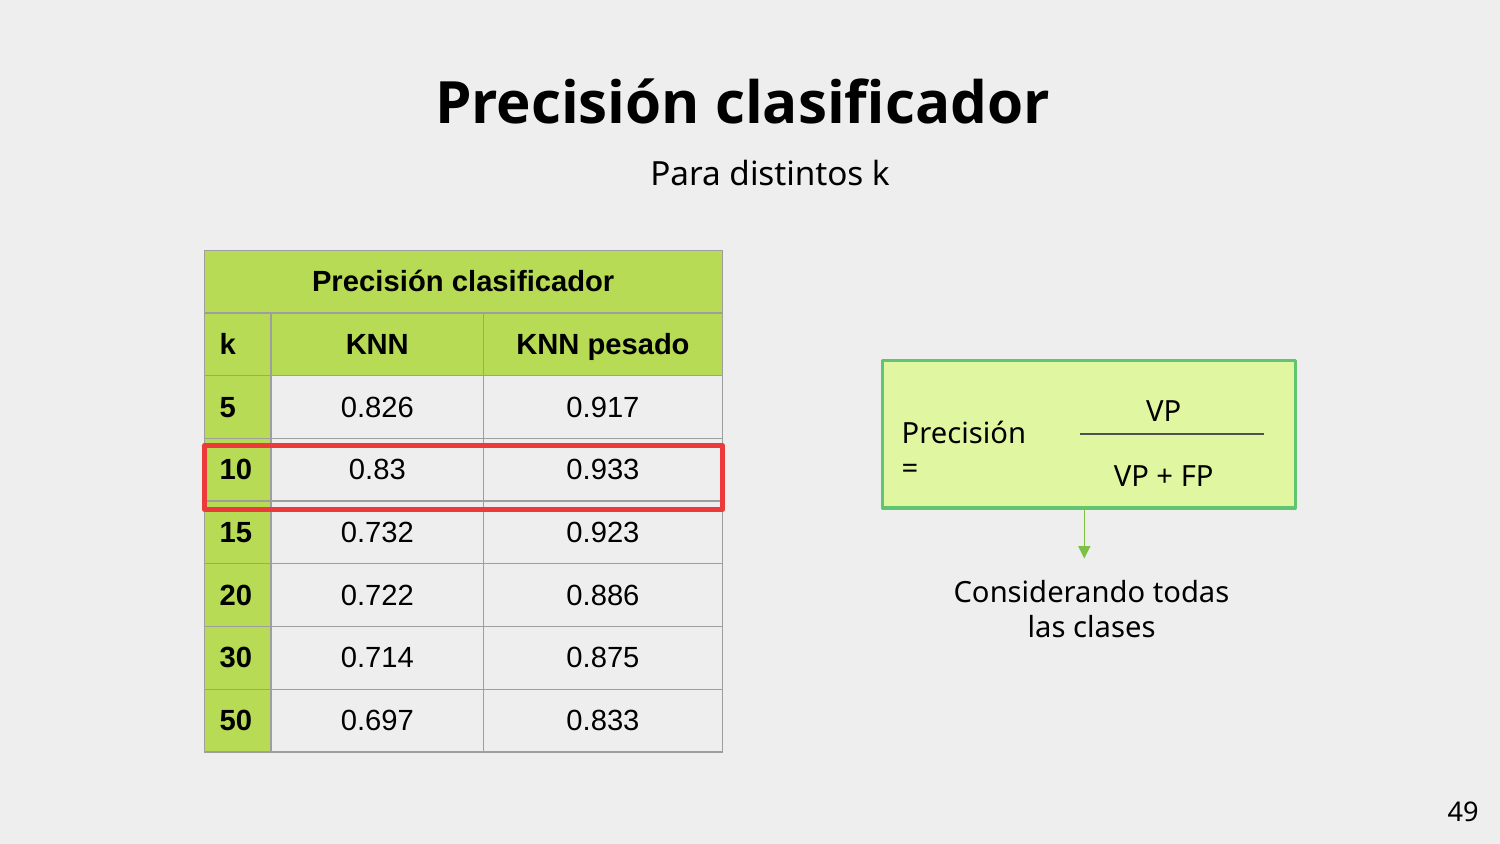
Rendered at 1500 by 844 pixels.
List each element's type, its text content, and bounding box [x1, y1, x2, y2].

table_cell 0.923 [484, 510, 722, 563]
table_cell KNN [272, 314, 483, 375]
table_cell 0.833 [484, 690, 722, 751]
slide_number ‹#› [1403, 779, 1494, 844]
table_cell 0.826 [272, 376, 483, 438]
text_box VP [1061, 376, 1266, 442]
text_box Para distintos k [627, 137, 914, 208]
table_cell 20 [205, 564, 270, 626]
text_box Considerando todas las clases [918, 558, 1265, 659]
table_cell 5 [205, 376, 270, 438]
table_cell 0.722 [272, 564, 483, 626]
table_cell 50 [205, 690, 270, 751]
text_box [882, 360, 1296, 509]
table_cell 15 [205, 510, 270, 563]
table_cell 0.83 [272, 439, 483, 445]
text_box VP + FP [1061, 442, 1266, 508]
table_cell KNN pesado [484, 314, 722, 375]
table_cell 0.697 [272, 690, 483, 751]
table_cell 0.917 [484, 376, 722, 438]
table_cell 0.714 [272, 627, 483, 689]
table_cell 10 [205, 439, 270, 445]
text_box [204, 445, 723, 510]
table_cell k [205, 314, 270, 375]
title Precisión clasificador [75, 50, 1425, 144]
table_header Precisión clasificador [205, 251, 722, 312]
table_cell 0.886 [484, 564, 722, 626]
table_cell 0.933 [484, 439, 722, 445]
table_cell 0.732 [272, 510, 483, 563]
table_cell 0.875 [484, 627, 722, 689]
text_box Precisión = [886, 398, 1062, 499]
table_cell 30 [205, 627, 270, 689]
